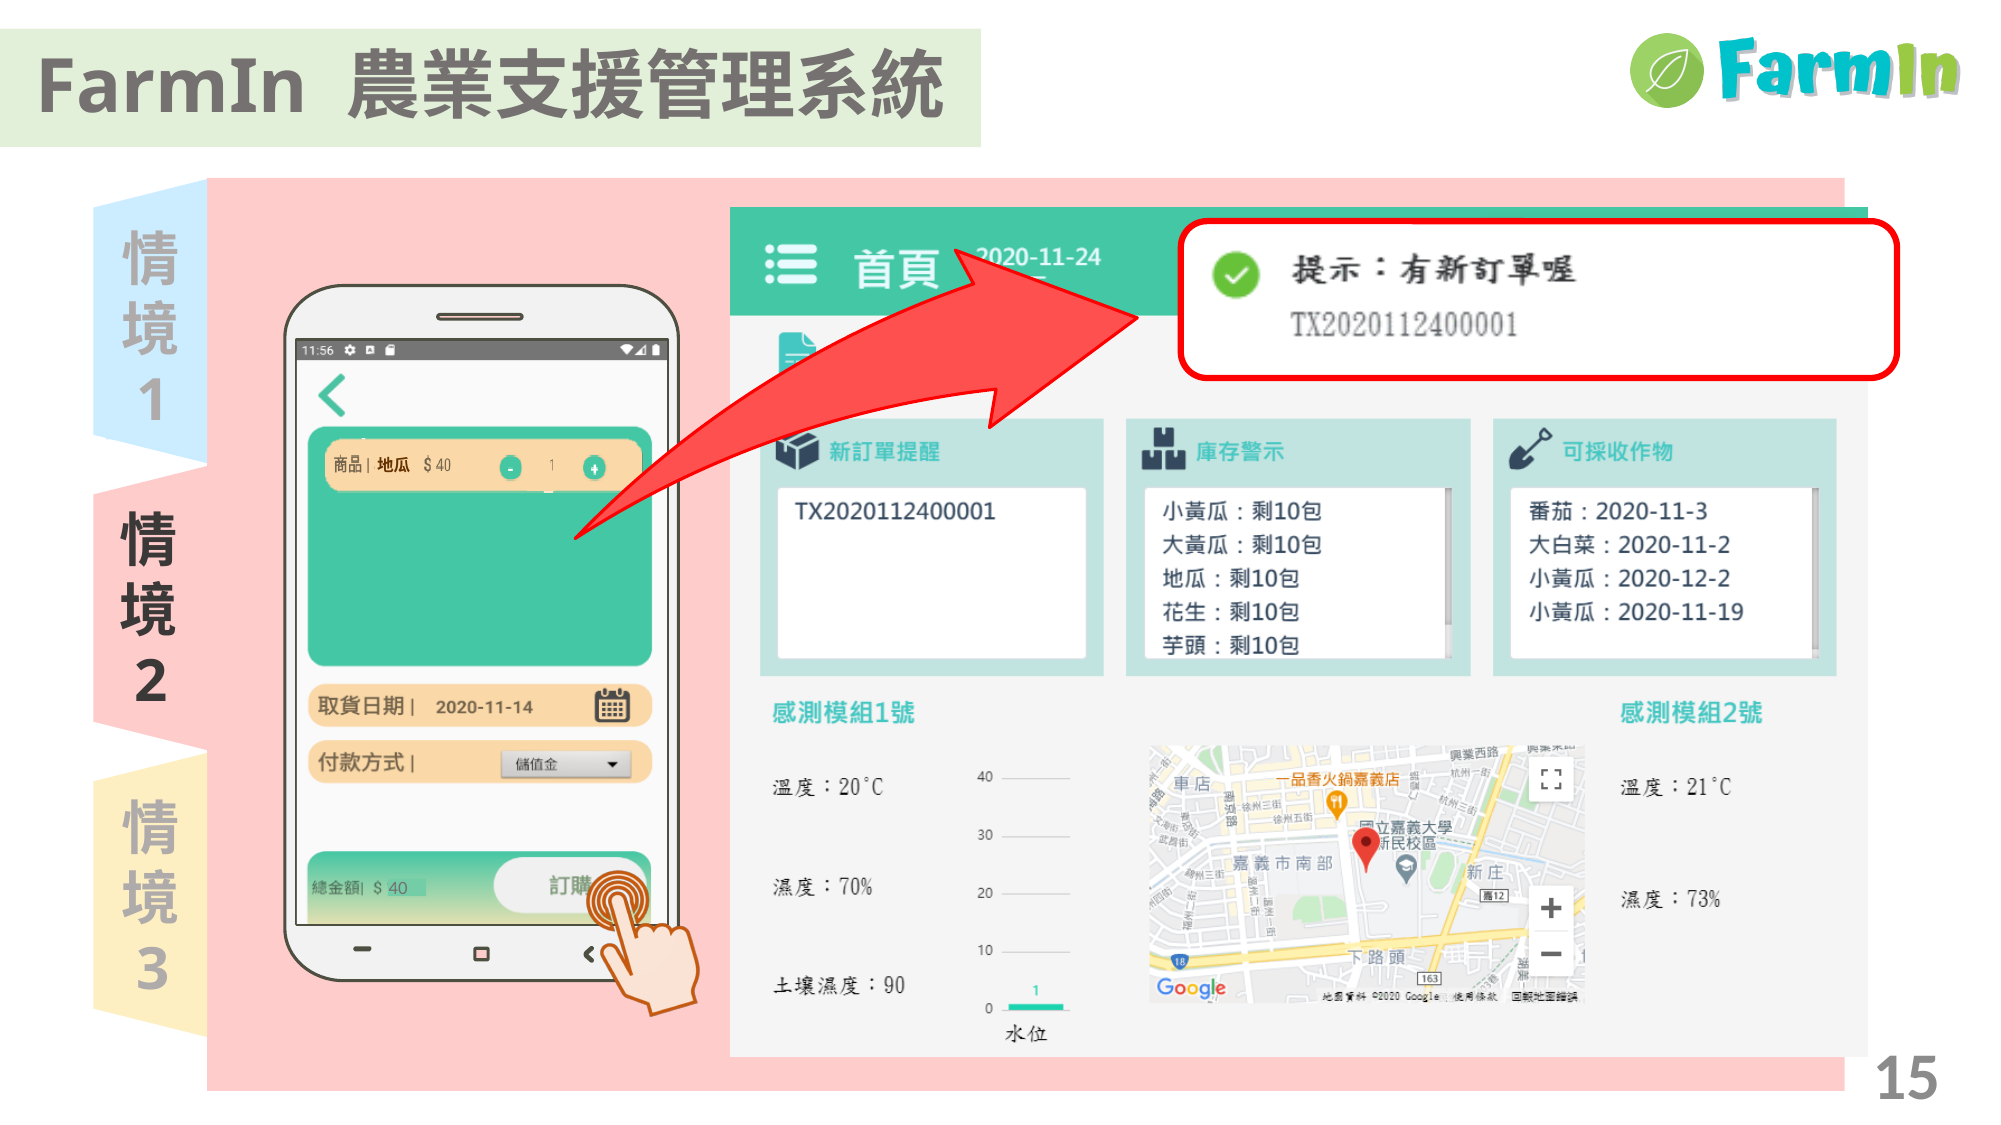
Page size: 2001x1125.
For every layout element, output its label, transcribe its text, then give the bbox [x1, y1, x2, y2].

picture [559, 207, 1898, 1057]
slide_number 15 [1505, 1042, 1956, 1103]
text_box [679, 406, 730, 481]
picture [325, 438, 643, 493]
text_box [1630, 0, 2000, 231]
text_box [284, 285, 679, 981]
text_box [93, 752, 208, 1038]
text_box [93, 179, 208, 464]
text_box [93, 465, 208, 751]
text_box FarmIn 農業支援管理系統 [0, 28, 981, 148]
text_box [206, 177, 1630, 1092]
